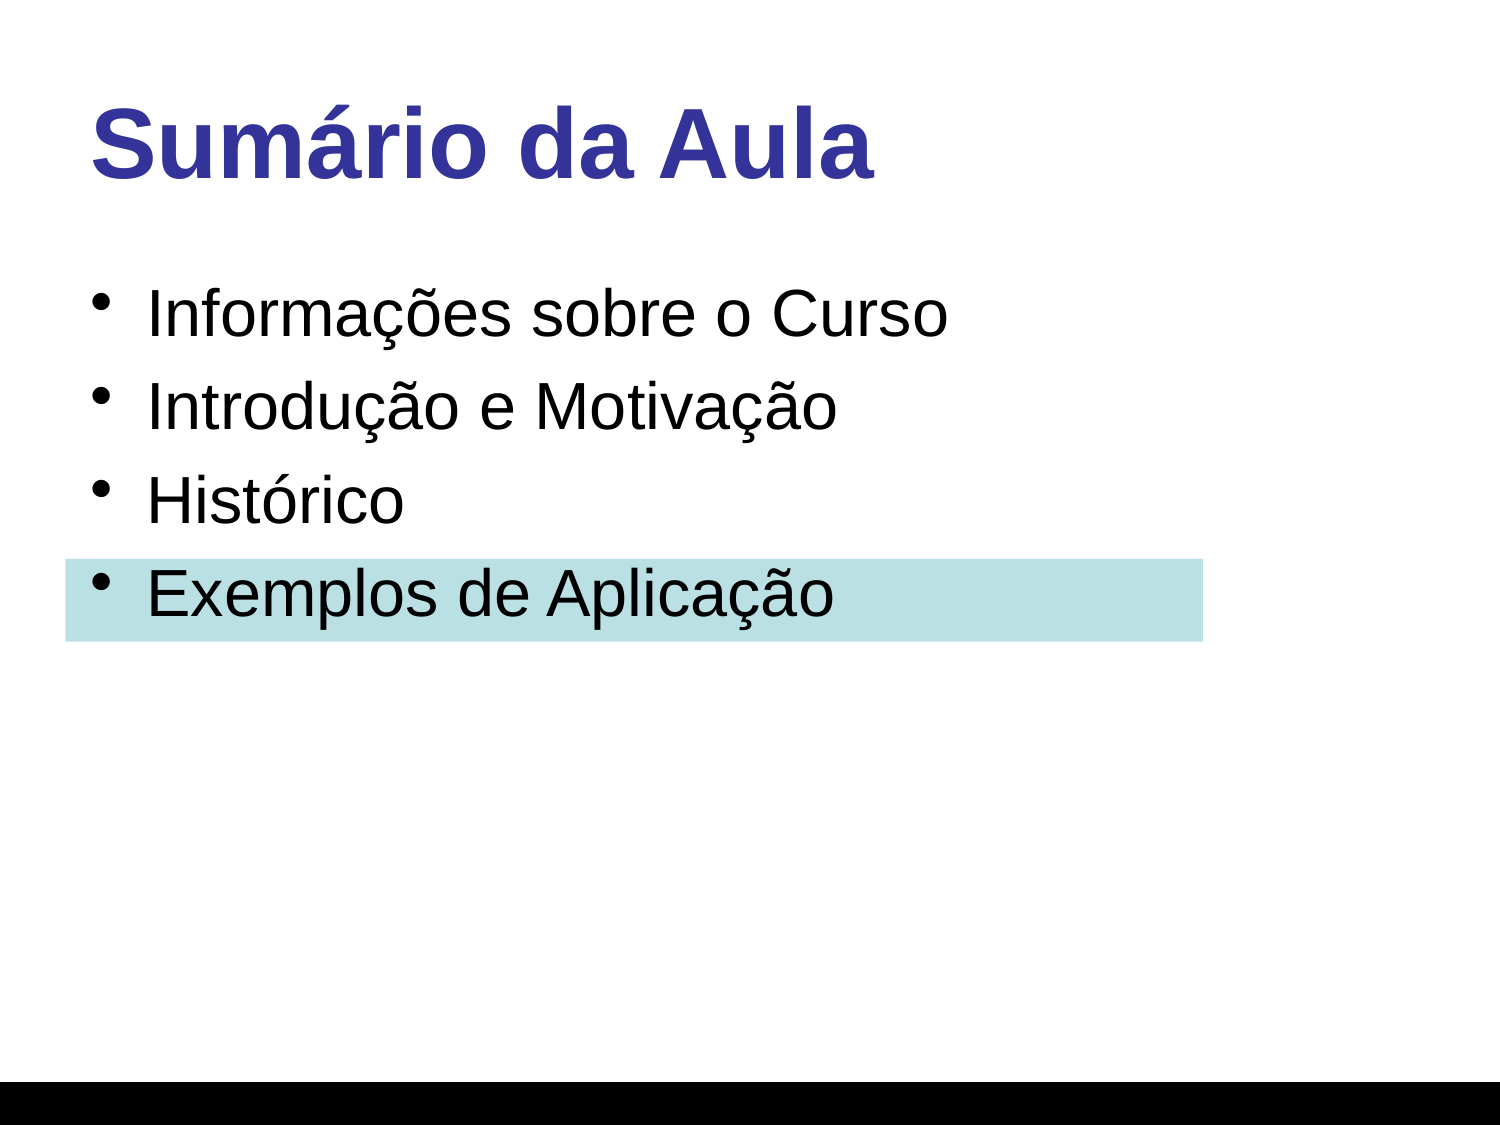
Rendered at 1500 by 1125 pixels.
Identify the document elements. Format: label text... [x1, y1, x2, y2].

text_box [65, 558, 75, 642]
title Sumário da Aula [75, 45, 1425, 233]
list Informações sobre o Curso Introdução e Motivação Histórico Exemplos de Aplicação [75, 262, 1425, 1005]
